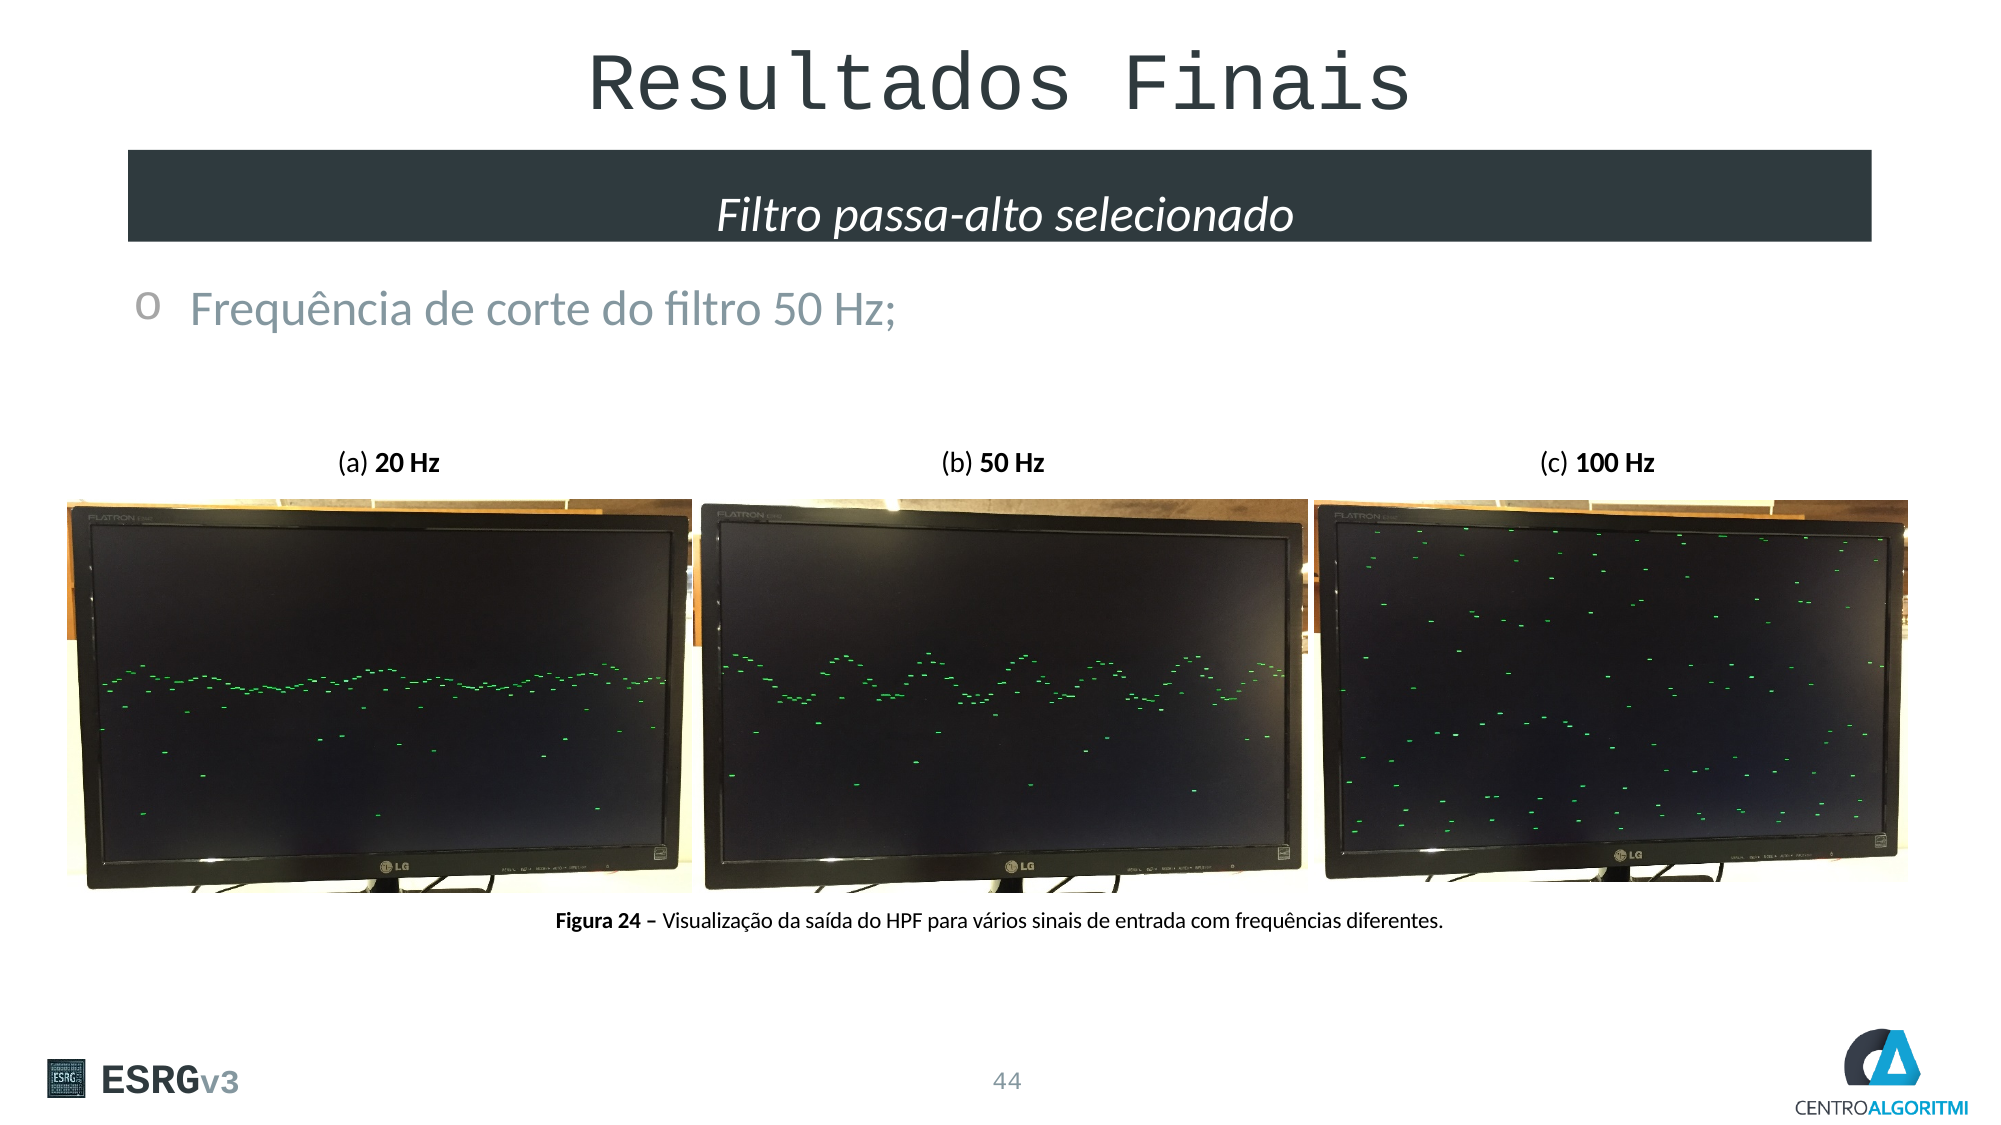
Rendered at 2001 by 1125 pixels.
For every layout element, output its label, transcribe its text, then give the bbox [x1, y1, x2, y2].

text_box Frequência de corte do filtro 50 Hz; [56, 260, 1916, 336]
text_box [47, 1059, 86, 1098]
text_box Figura 24 – Visualização da saída do HPF para vários sinais de entrada com frequências diferentes. [492, 903, 1508, 933]
footer ESRGv3 [98, 1056, 243, 1125]
text_box 44 [986, 1066, 1075, 1095]
text_box (b) 50 Hz [897, 441, 1089, 479]
title Resultados Finais [302, 26, 1698, 149]
picture [1314, 499, 1908, 882]
text_box Filtro passa-alto selecionado [128, 149, 1872, 242]
picture [693, 499, 1308, 894]
picture [66, 499, 692, 894]
text_box (c) 100 Hz [1501, 441, 1694, 479]
text_box (a) 20 Hz [292, 440, 485, 478]
text_box [1795, 1028, 1968, 1115]
